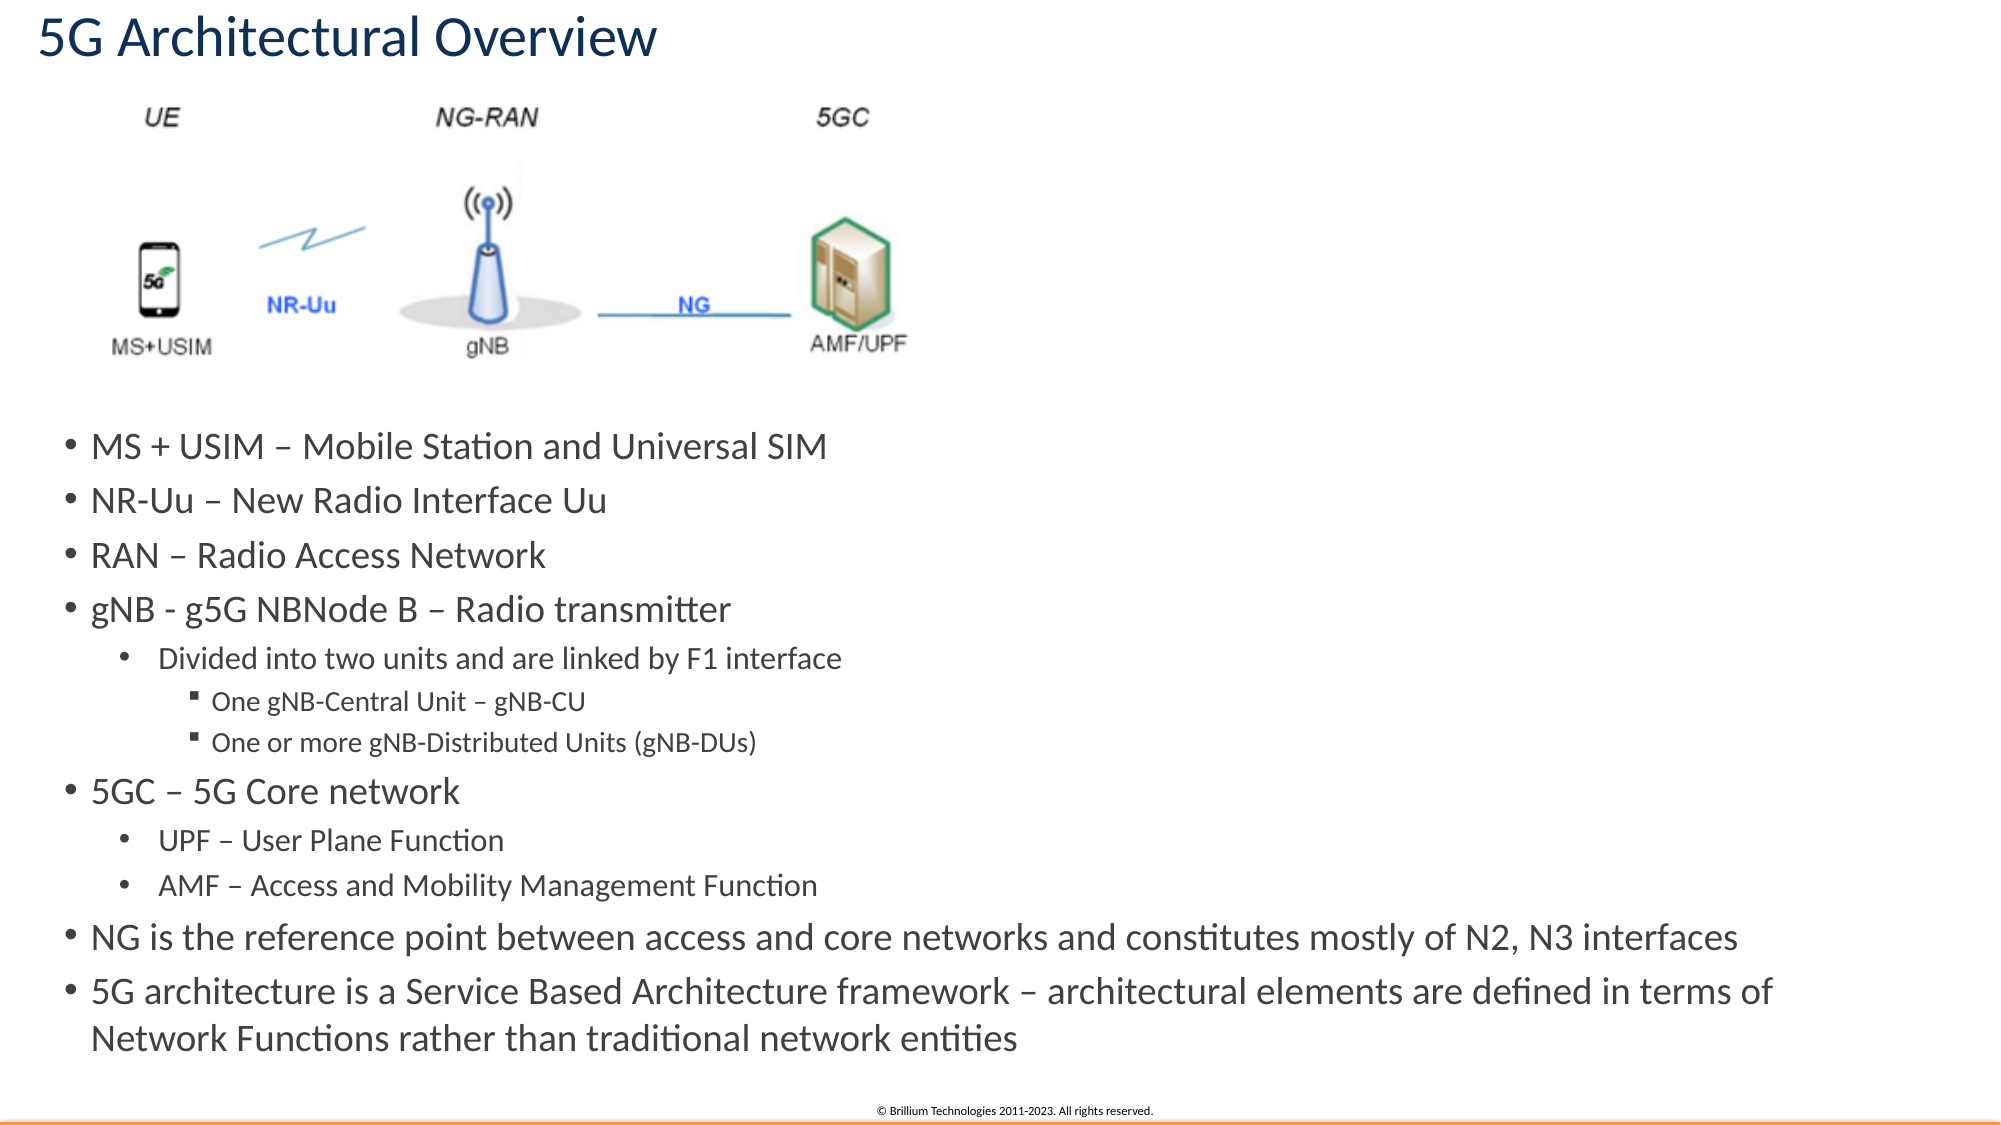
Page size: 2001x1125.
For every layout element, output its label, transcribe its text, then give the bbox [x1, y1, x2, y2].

picture [99, 82, 957, 386]
title 5G Architectural Overview [22, 0, 1900, 66]
